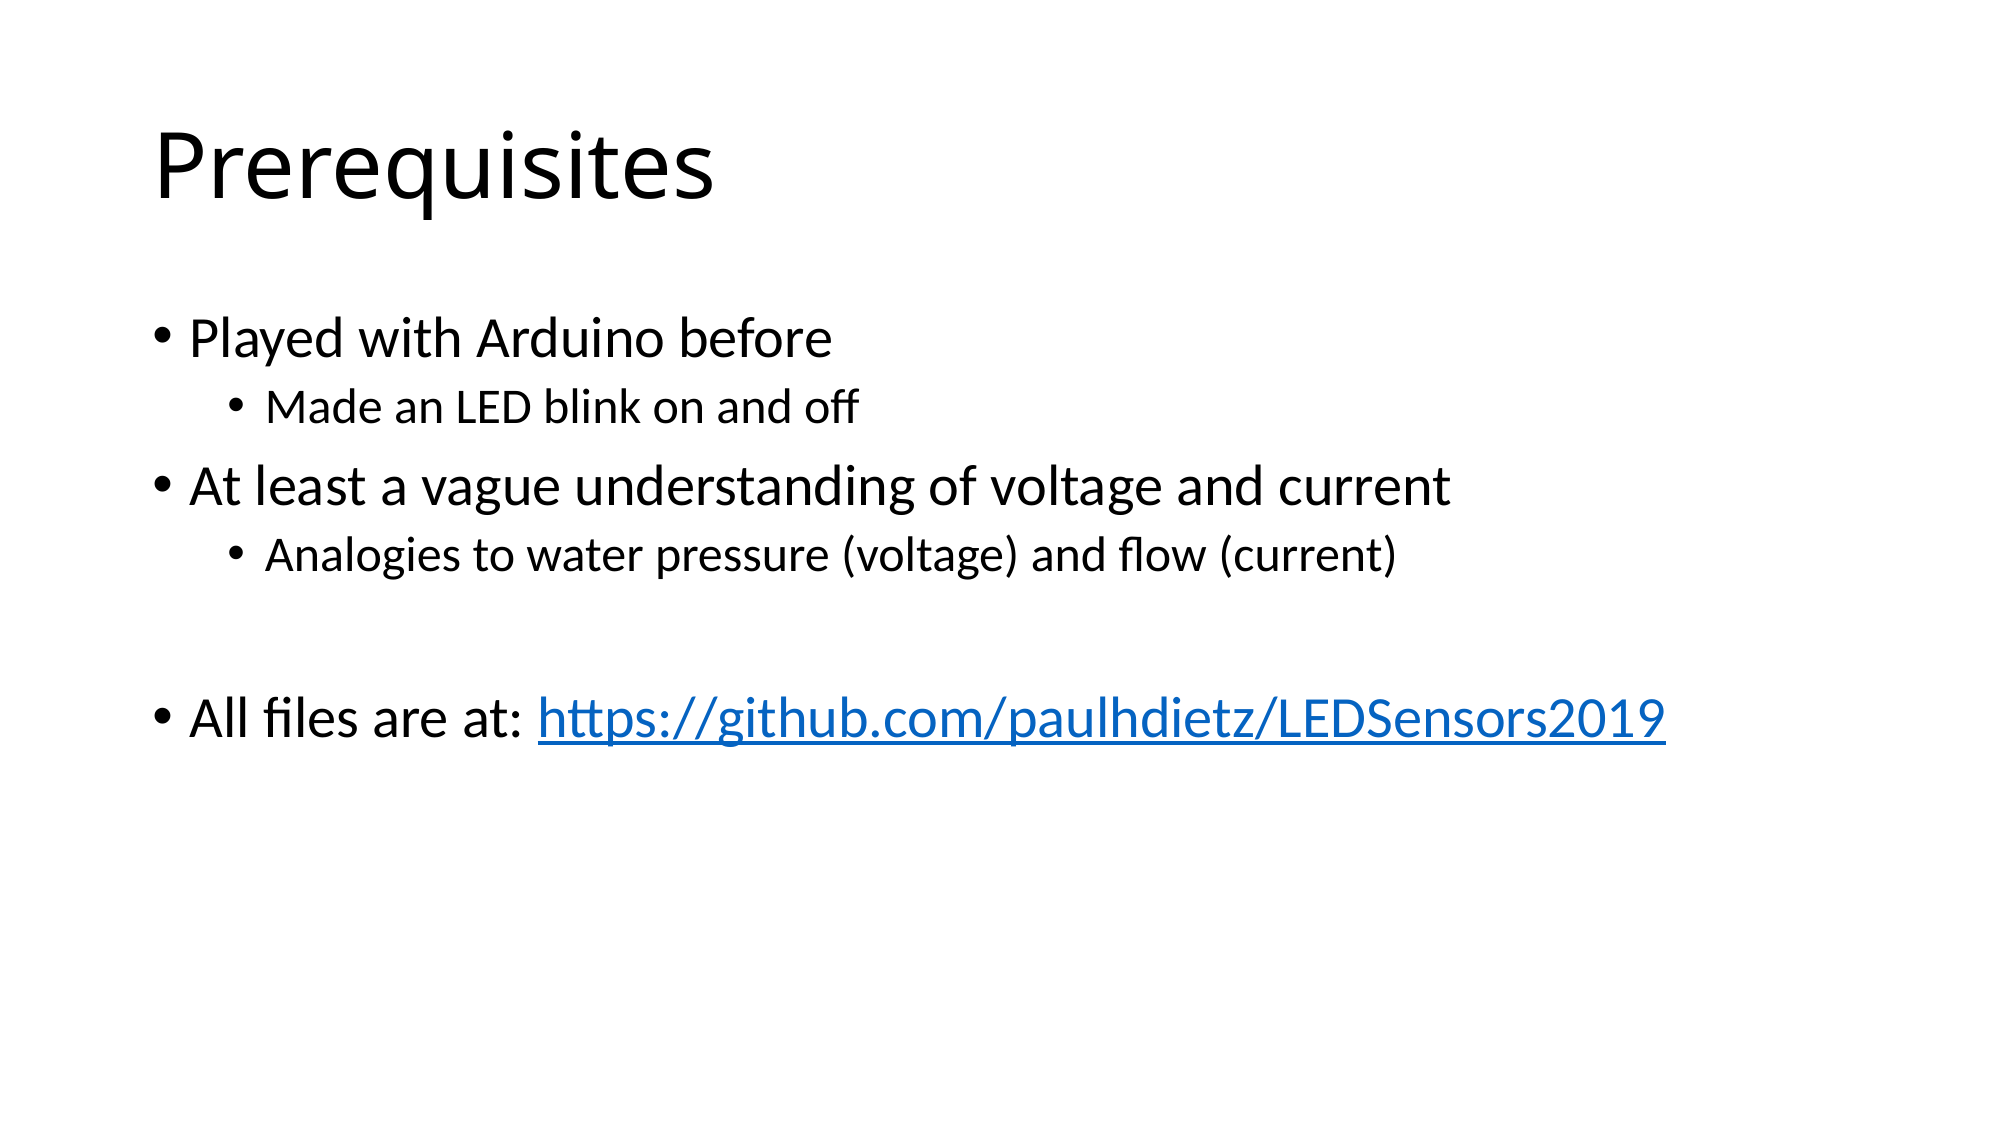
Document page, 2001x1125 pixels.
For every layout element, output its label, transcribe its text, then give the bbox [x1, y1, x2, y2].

list Played with Arduino before Made an LED blink on and off At least a vague understanding of voltage and current Analogies to water pressure (voltage) and flow (current) All files are at: https://github.com/paulhdietz/LEDSensors2019 [137, 299, 1863, 1014]
title Prerequisites [137, 59, 1863, 278]
